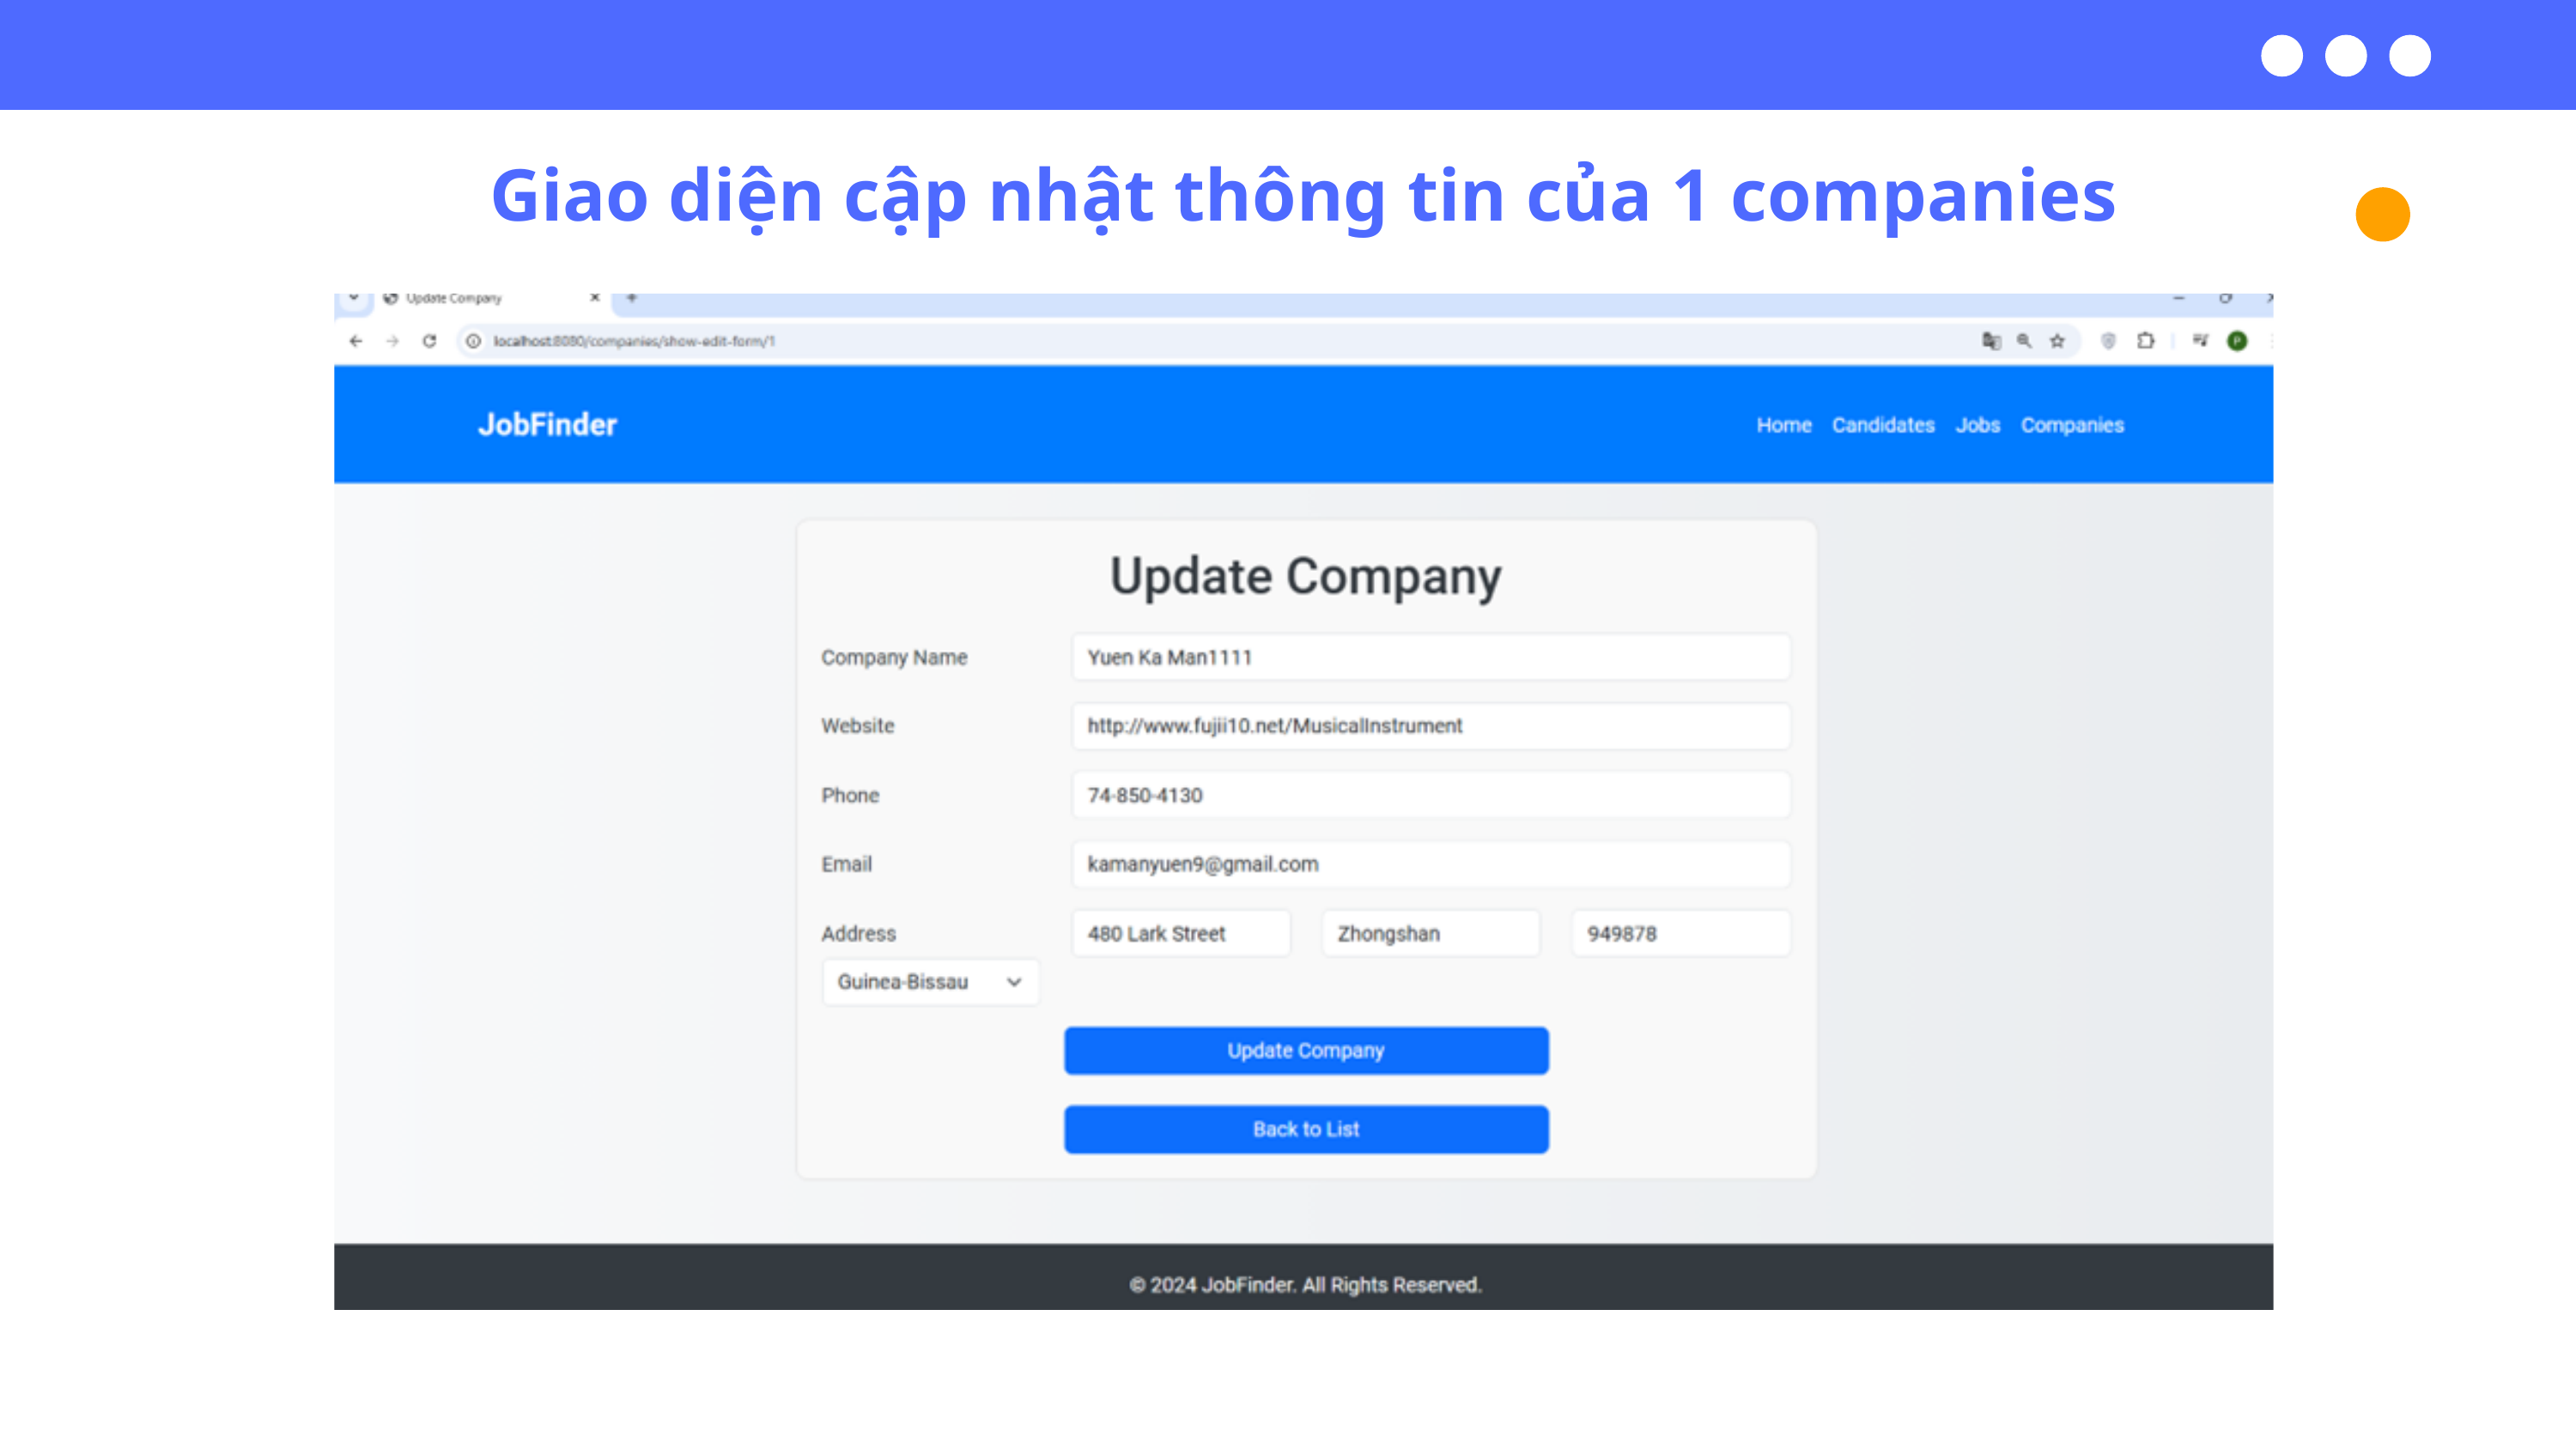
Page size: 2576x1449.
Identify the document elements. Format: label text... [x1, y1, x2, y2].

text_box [0, 0, 2576, 110]
text_box Giao diện cập nhật thông tin của 1 companies [444, 135, 2164, 236]
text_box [2355, 186, 2411, 242]
text_box [334, 294, 2274, 1310]
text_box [2389, 34, 2432, 77]
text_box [2261, 34, 2304, 77]
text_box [2324, 34, 2367, 77]
